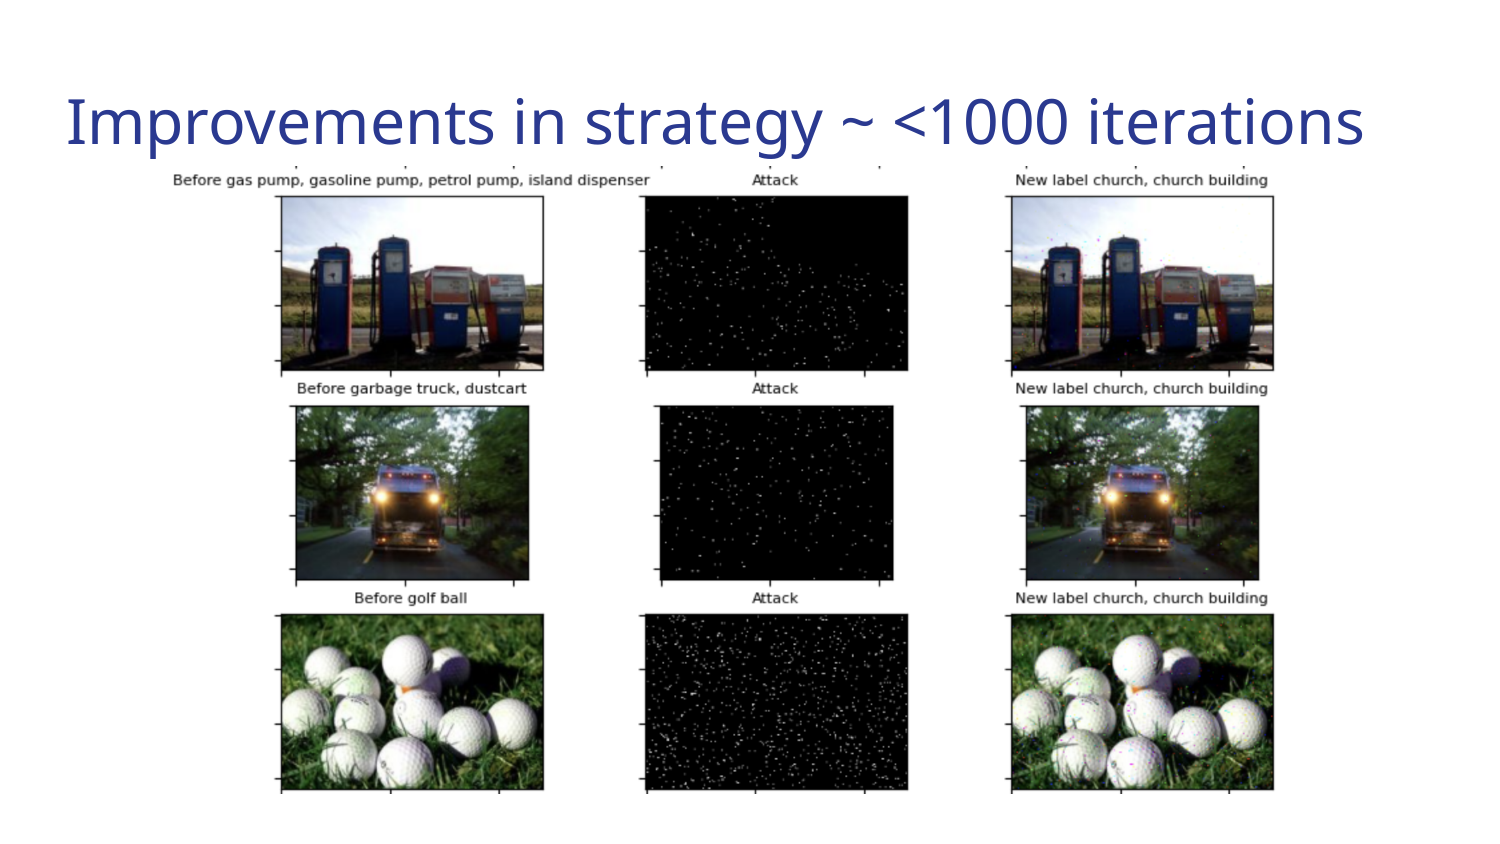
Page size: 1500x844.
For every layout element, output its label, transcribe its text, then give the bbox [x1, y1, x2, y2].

picture [165, 166, 1277, 794]
title Improvements in strategy ~ <1000 iterations [51, 67, 1449, 167]
